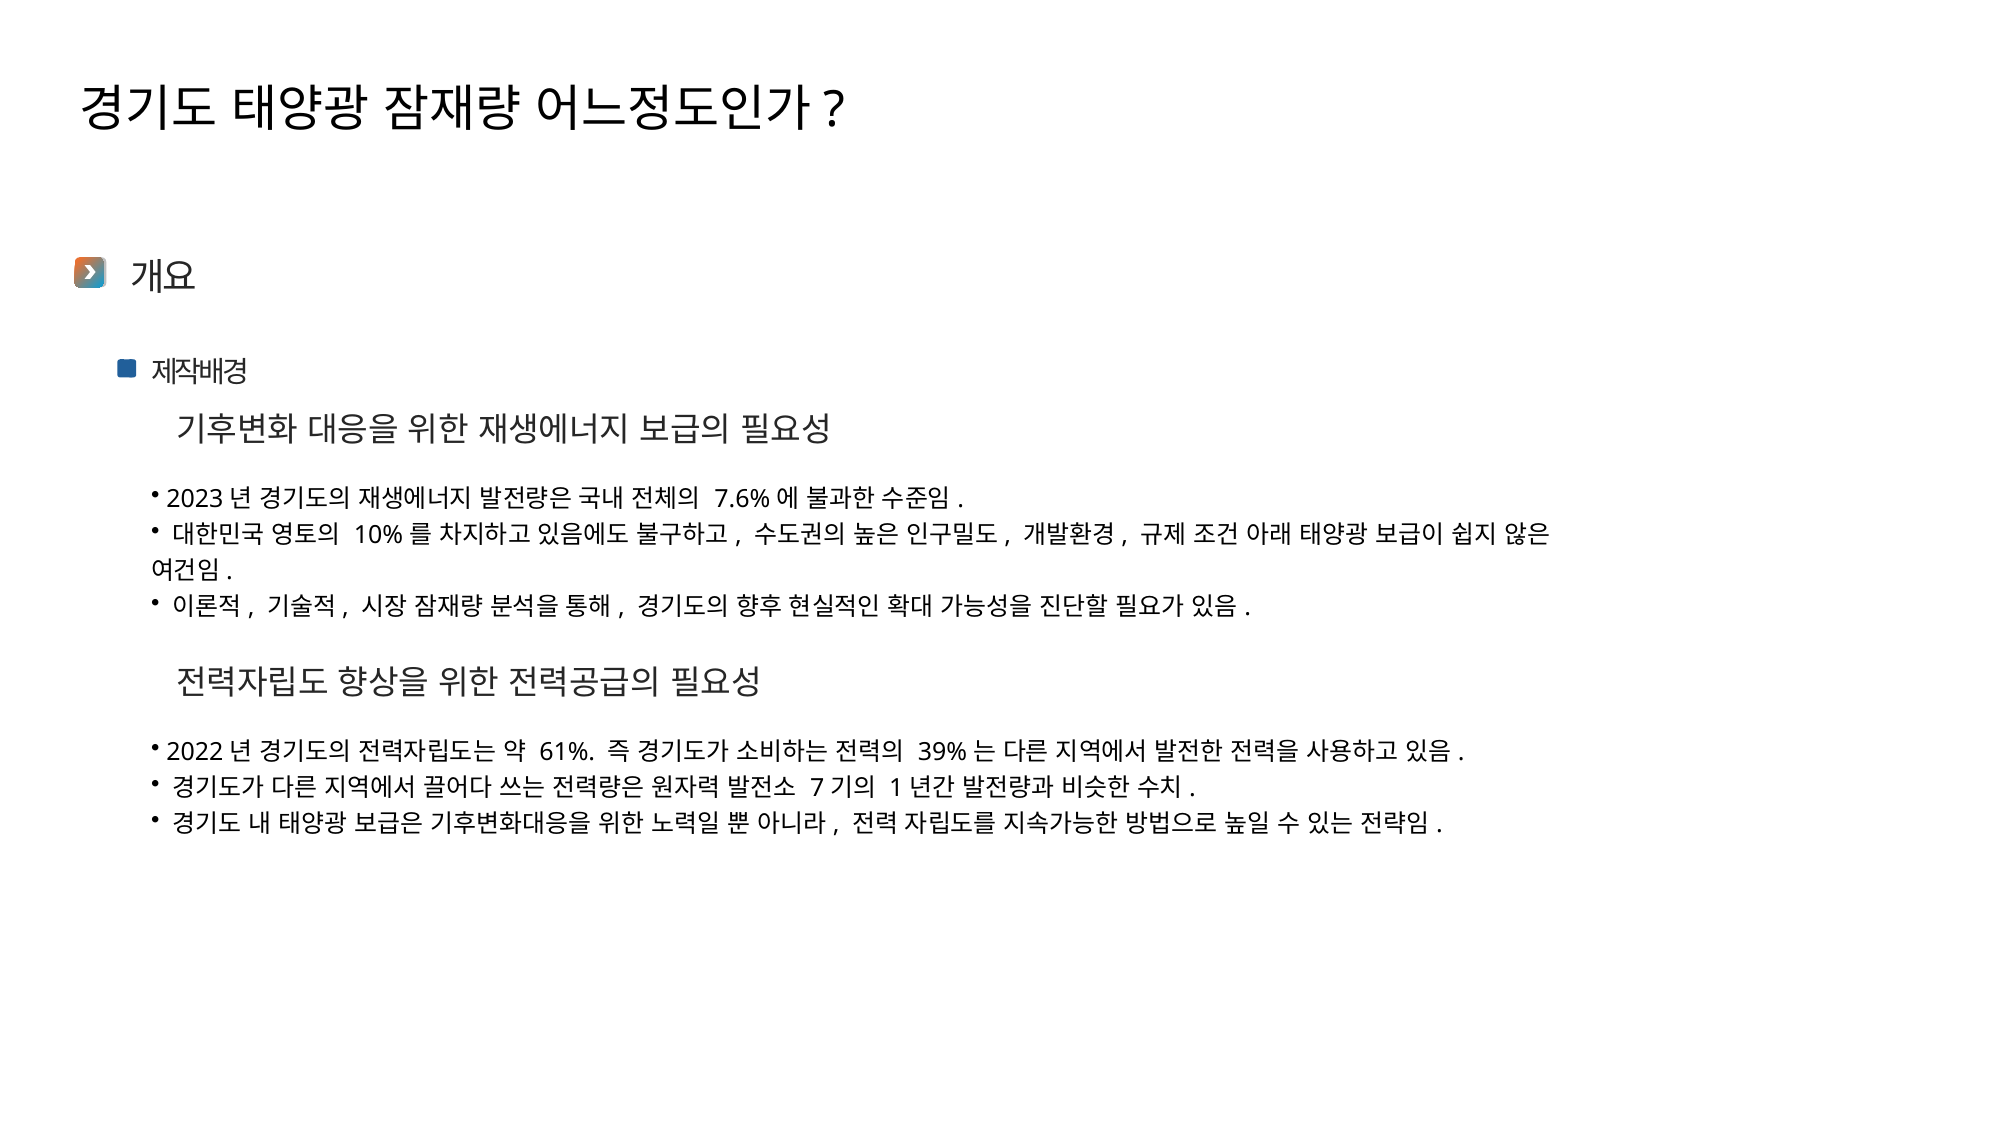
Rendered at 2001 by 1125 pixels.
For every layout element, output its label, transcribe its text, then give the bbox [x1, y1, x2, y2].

text_box 기후변화 대응을 위한 재생에너지 보급의 필요성 [161, 381, 1115, 456]
text_box 전력자립도 향상을 위한 전력공급의 필요성 [161, 633, 1115, 709]
text_box 2023년 경기도의 재생에너지 발전량은 국내 전체의 7.6%에 불과한 수준임. 대한민국 영토의 10%를 차지하고 있음에도 불구하고, 수도권의 높은 인구밀도, 개발환경, 규제 조건 아래 태양광 보급이 쉽지 않은 여건임. 이론적, 기술적, 시장 잠재량 분석을 통해, 경기도의 향후 현실적인 확대 가능성을 진단할 필요가 있음. [136, 469, 1613, 628]
text_box 경기도 태양광 잠재량 어느정도인가? [64, 68, 1606, 144]
text_box 제작배경 [136, 328, 302, 396]
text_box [116, 358, 137, 378]
text_box 개요 [96, 223, 1910, 306]
text_box 2022년 경기도의 전력자립도는 약 61%. 즉 경기도가 소비하는 전력의 39%는 다른 지역에서 발전한 전력을 사용하고 있음. 경기도가 다른 지역에서 끌어다 쓰는 전력량은 원자력 발전소 7기의 1년간 발전량과 비슷한 수치. 경기도 내 태양광 보급은 기후변화대응을 위한 노력일 뿐 아니라, 전력 자립도를 지속가능한 방법으로 높일 수 있는 전략임. [136, 722, 1613, 845]
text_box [74, 256, 107, 288]
